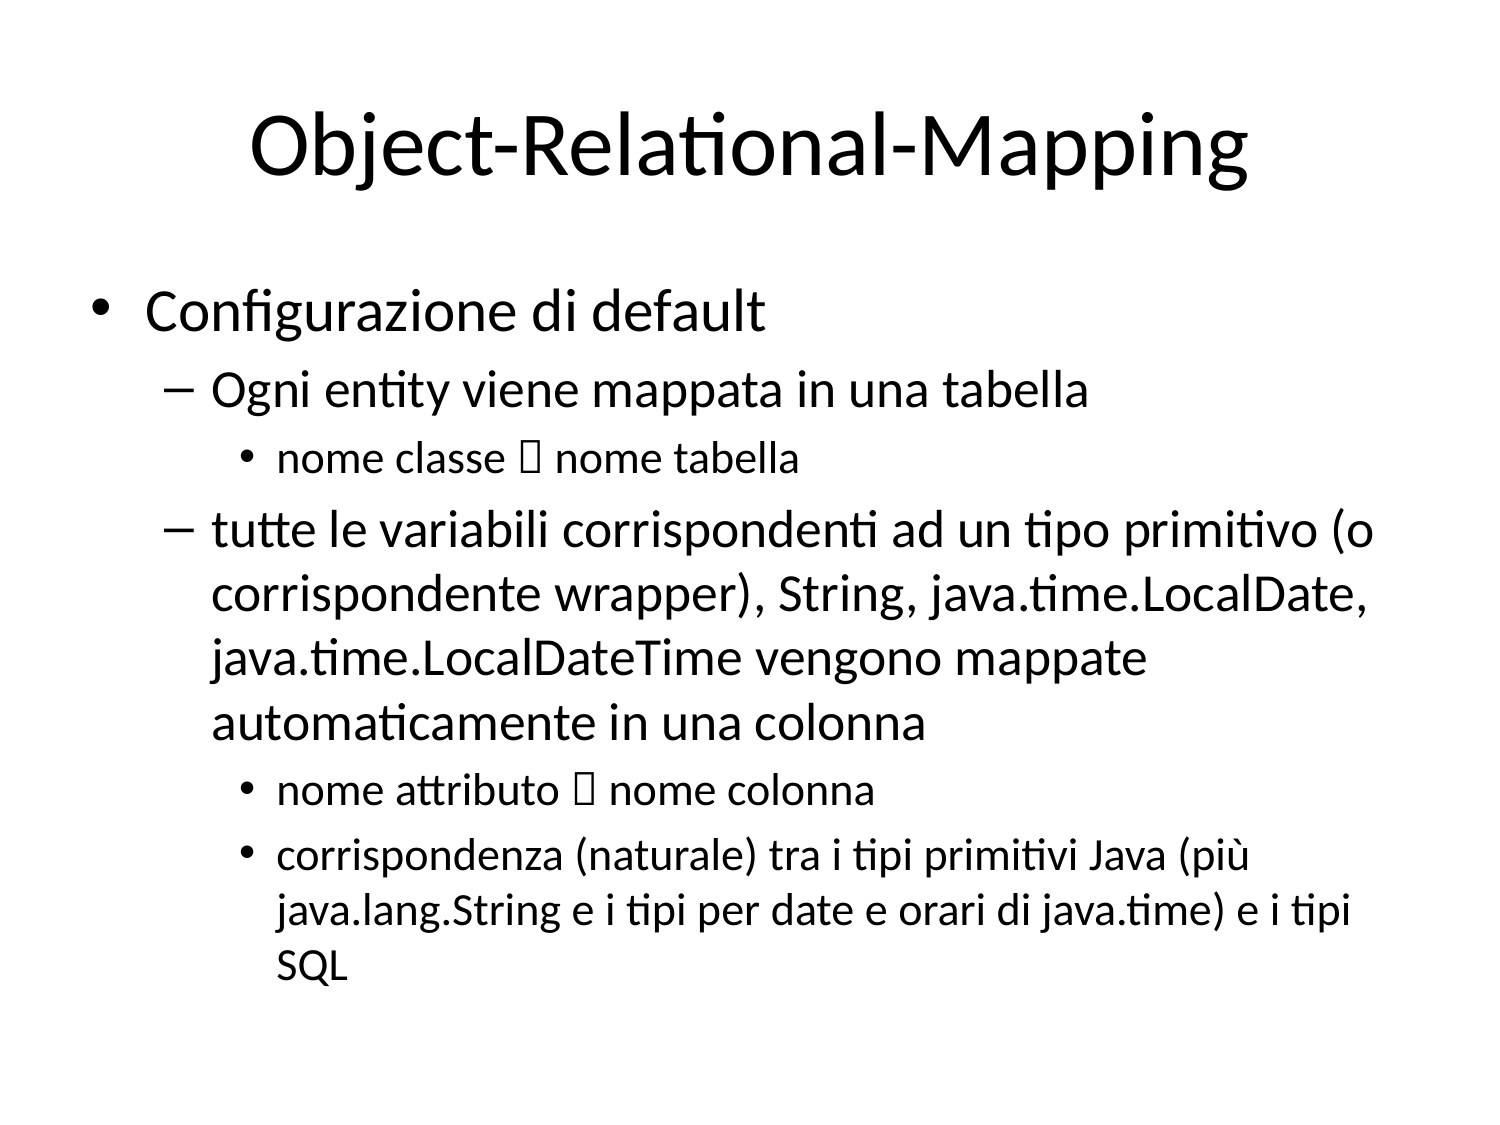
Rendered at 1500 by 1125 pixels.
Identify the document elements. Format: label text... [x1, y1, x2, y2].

list Configurazione di default Ogni entity viene mappata in una tabella nome classe  nome tabella tutte le variabili corrispondenti ad un tipo primitivo (o corrispondente wrapper), String, java.time.LocalDate, java.time.LocalDateTime vengono mappate automaticamente in una colonna nome attributo  nome colonna corrispondenza (naturale) tra i tipi primitivi Java (più java.lang.String e i tipi per date e orari di java.time) e i tipi SQL [75, 262, 1425, 1005]
title Object-Relational-Mapping [75, 45, 1425, 233]
